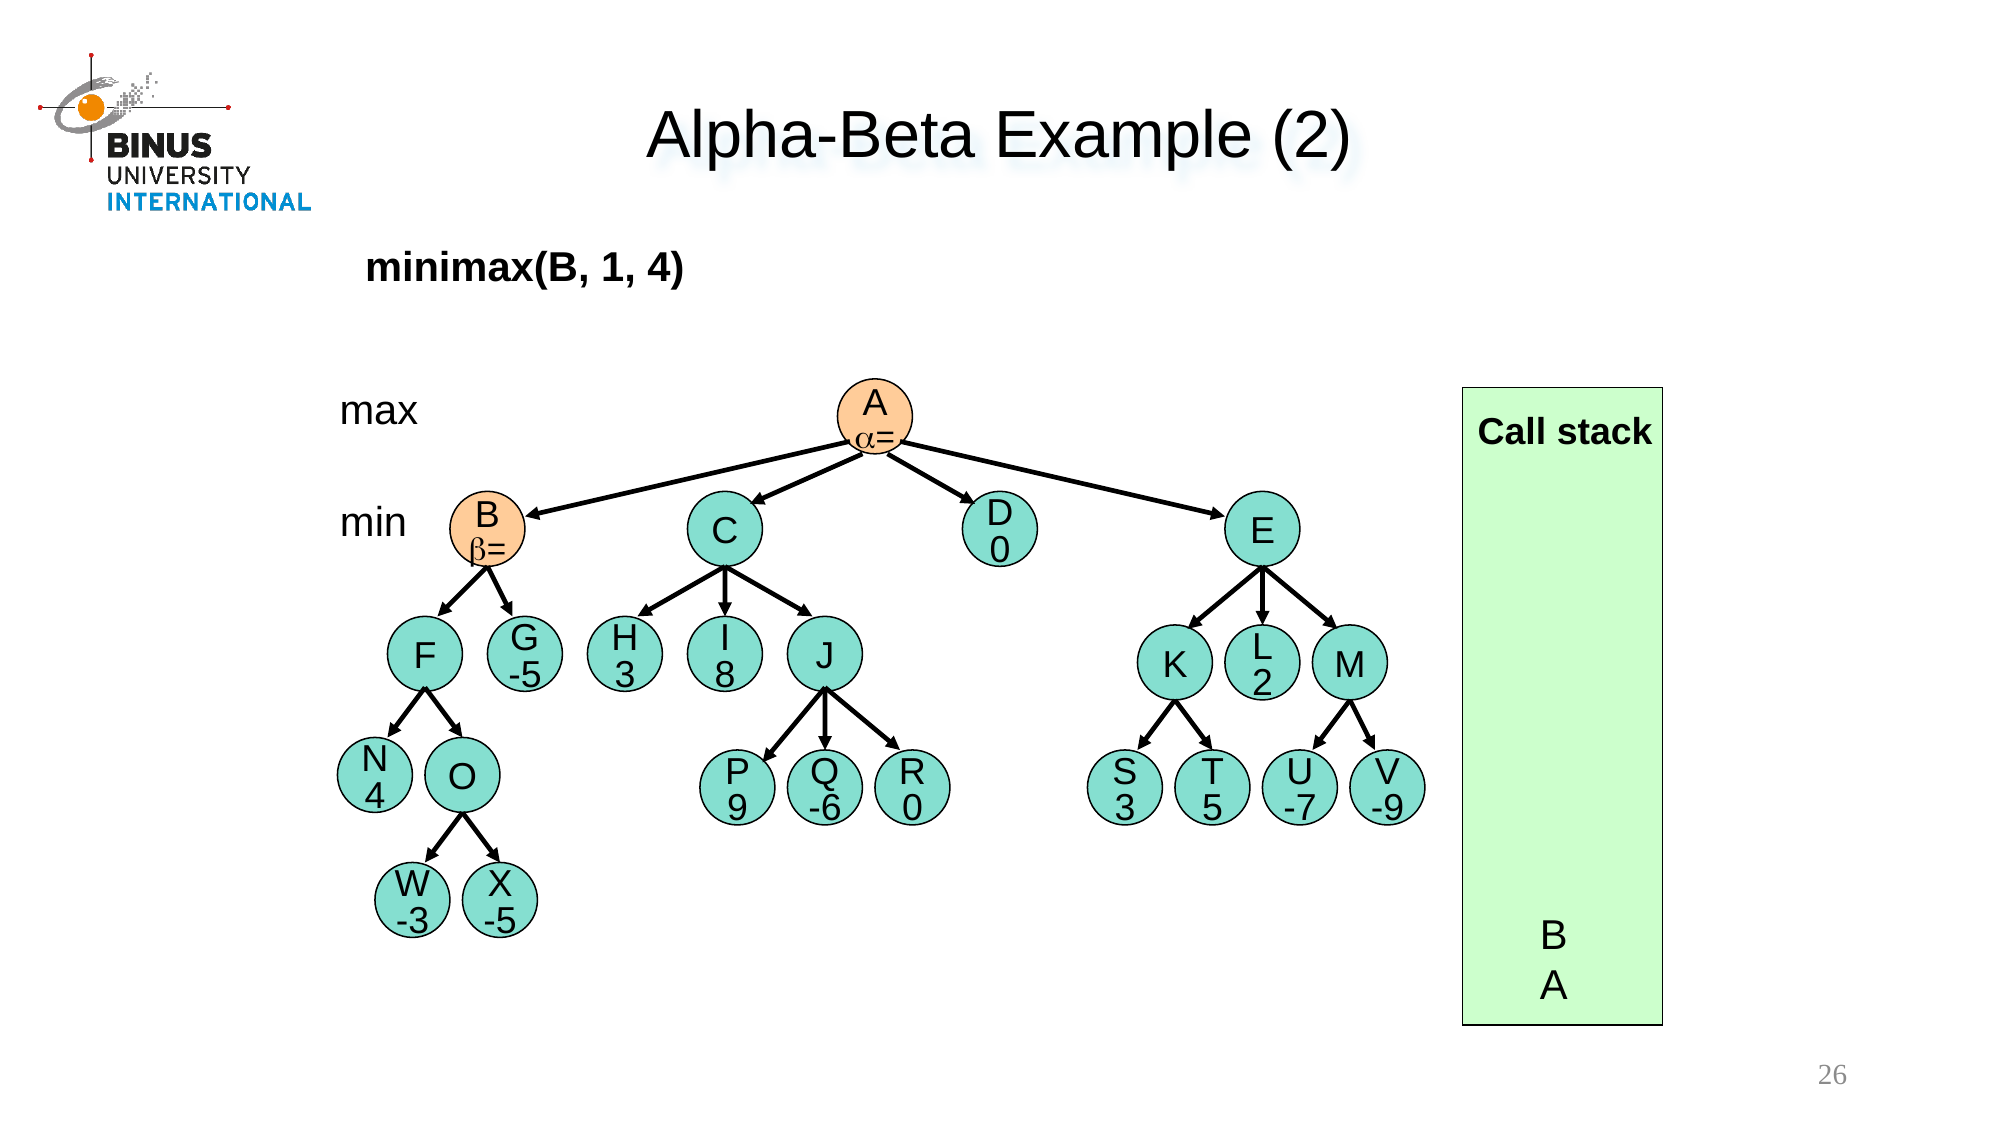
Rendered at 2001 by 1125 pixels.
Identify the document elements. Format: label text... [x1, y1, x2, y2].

text_box W -3 [374, 862, 450, 938]
text_box A [1525, 965, 1583, 1015]
text_box G -5 [487, 616, 563, 692]
text_box P 9 [699, 749, 775, 825]
text_box [1256, 567, 1269, 625]
text_box F [387, 616, 463, 692]
text_box [525, 441, 851, 520]
text_box [887, 453, 976, 504]
text_box N 4 [337, 737, 413, 813]
text_box A = [837, 378, 913, 454]
text_box L 2 [1224, 624, 1300, 700]
text_box [487, 566, 513, 617]
text_box [824, 687, 901, 751]
text_box [899, 441, 1225, 520]
text_box Q -6 [787, 750, 863, 825]
text_box [1137, 701, 1175, 751]
text_box V -9 [1349, 749, 1425, 825]
text_box T 5 [1174, 749, 1250, 825]
text_box [718, 568, 732, 617]
text_box I 8 [687, 616, 763, 692]
text_box [437, 566, 487, 617]
text_box [818, 689, 832, 751]
text_box [1462, 387, 1663, 399]
text_box C [687, 491, 763, 567]
text_box H 3 [587, 616, 663, 692]
text_box [1349, 699, 1375, 751]
text_box [1262, 566, 1338, 629]
text_box max [324, 375, 434, 440]
text_box [462, 812, 500, 863]
text_box B [1525, 900, 1583, 965]
text_box Alpha-Beta Example (2) [350, 62, 1650, 200]
list minimax(B, 1, 4) [350, 237, 1625, 325]
text_box K [1137, 624, 1213, 700]
text_box [1462, 460, 1663, 1025]
text_box [637, 566, 725, 617]
text_box [424, 687, 463, 738]
text_box Call stack [1462, 399, 1668, 460]
text_box D 0 [962, 491, 1038, 567]
text_box S 3 [1087, 749, 1163, 825]
text_box O [424, 737, 500, 813]
text_box [724, 566, 813, 617]
text_box [762, 688, 825, 763]
text_box R 0 [874, 749, 950, 825]
text_box M [1312, 624, 1388, 700]
slide_number 26 [1412, 1042, 1863, 1103]
text_box min [325, 487, 423, 553]
text_box [1312, 701, 1350, 751]
text_box U -7 [1262, 749, 1338, 825]
text_box J [787, 616, 863, 692]
picture [0, 0, 348, 269]
text_box [1187, 566, 1262, 629]
text_box [750, 453, 863, 505]
text_box [1174, 699, 1213, 751]
text_box [424, 812, 462, 863]
text_box B = [449, 491, 525, 567]
text_box E [1224, 491, 1300, 567]
text_box X -5 [462, 862, 538, 938]
text_box [387, 688, 425, 738]
